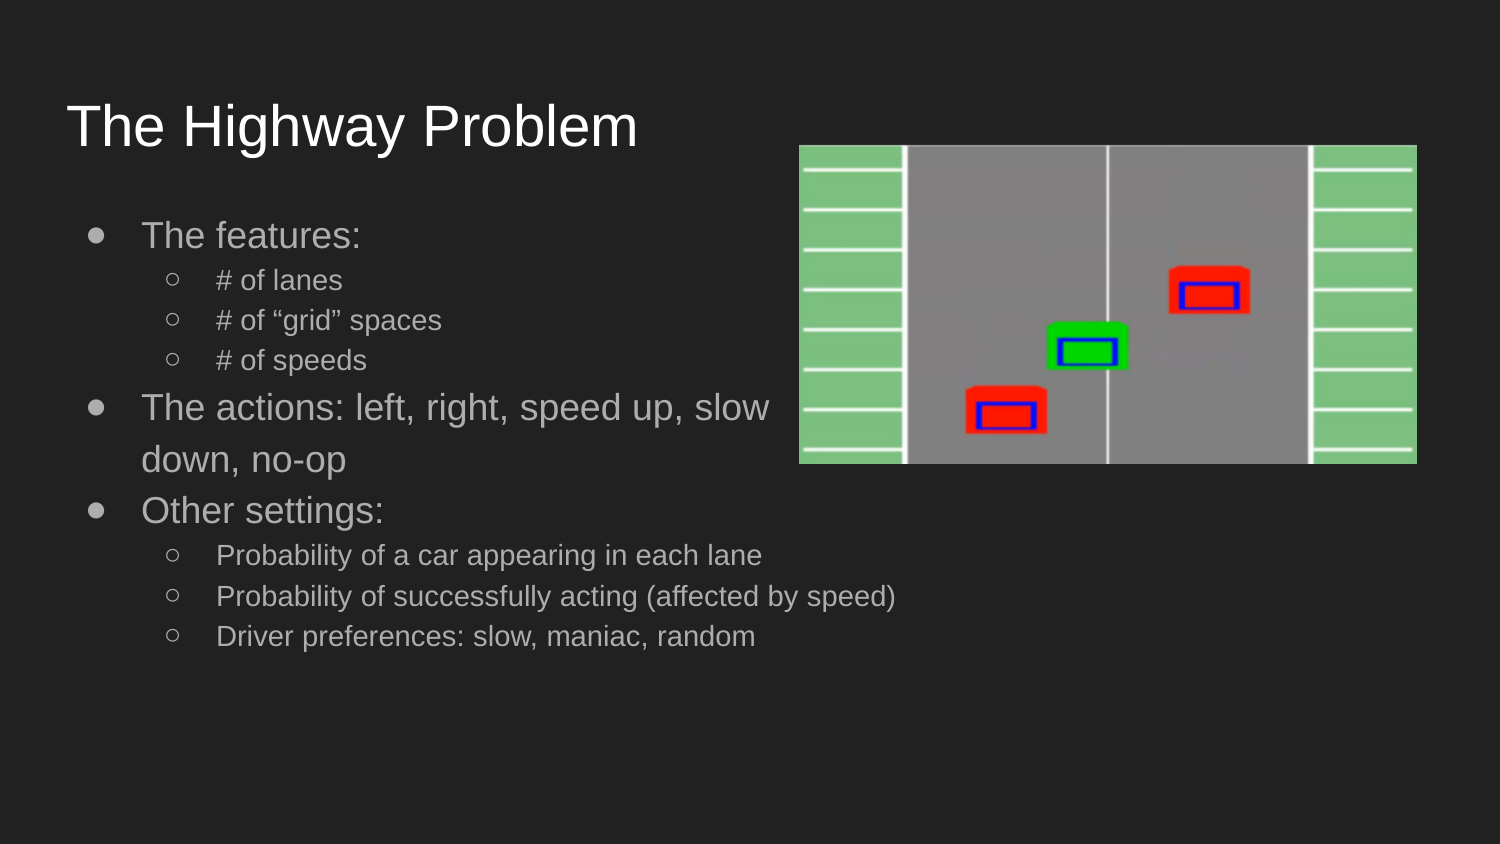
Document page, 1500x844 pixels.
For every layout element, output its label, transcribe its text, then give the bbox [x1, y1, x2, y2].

title The Highway Problem [51, 72, 1449, 167]
picture [799, 143, 1417, 464]
list The features: # of lanes # of “grid” spaces # of speeds The actions: left, right, speed up, slow down, no-op Other settings: Probability of a car appearing in each lane Probability of successfully acting (affected by speed) Driver preferences: slow, maniac, random [51, 189, 1449, 750]
